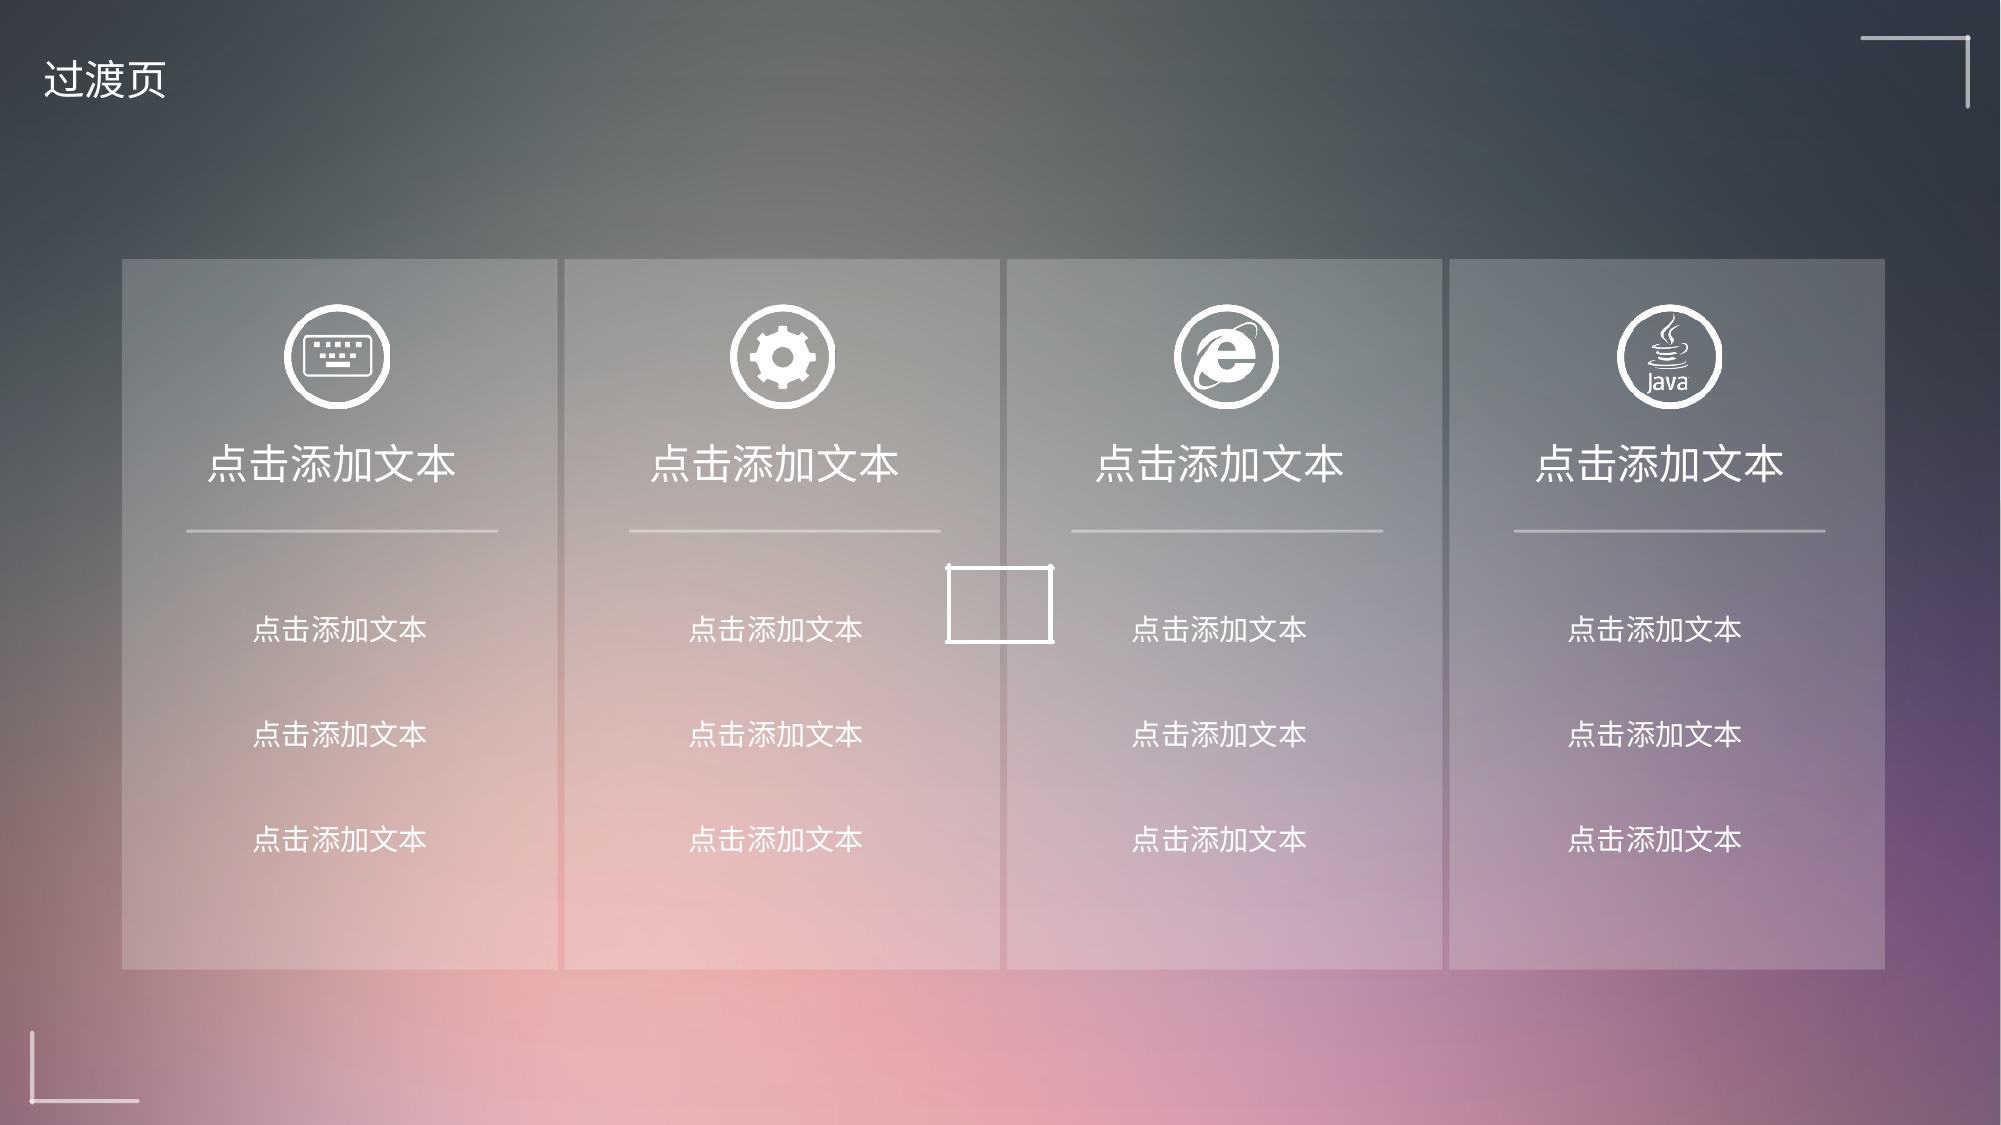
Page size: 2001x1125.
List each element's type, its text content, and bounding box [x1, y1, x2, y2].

text_box [120, 257, 559, 971]
text_box 点击添加文本 点击添加文本 点击添加文本 [237, 586, 506, 864]
text_box [1005, 257, 1444, 971]
text_box 点击添加文本 [192, 430, 482, 496]
picture [0, 0, 2000, 1125]
text_box 点击添加文本 [634, 430, 925, 496]
text_box [563, 257, 1002, 971]
text_box 点击添加文本 点击添加文本 点击添加文本 [673, 586, 896, 864]
text_box 过渡页 [28, 46, 184, 112]
text_box 点击添加文本 [1079, 430, 1370, 496]
text_box 点击添加文本 点击添加文本 点击添加文本 [1117, 586, 1391, 864]
text_box 点击添加文本 点击添加文本 点击添加文本 [1552, 586, 1825, 864]
text_box 点击添加文本 [1519, 430, 1810, 496]
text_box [946, 565, 1054, 643]
text_box [1448, 257, 1887, 971]
